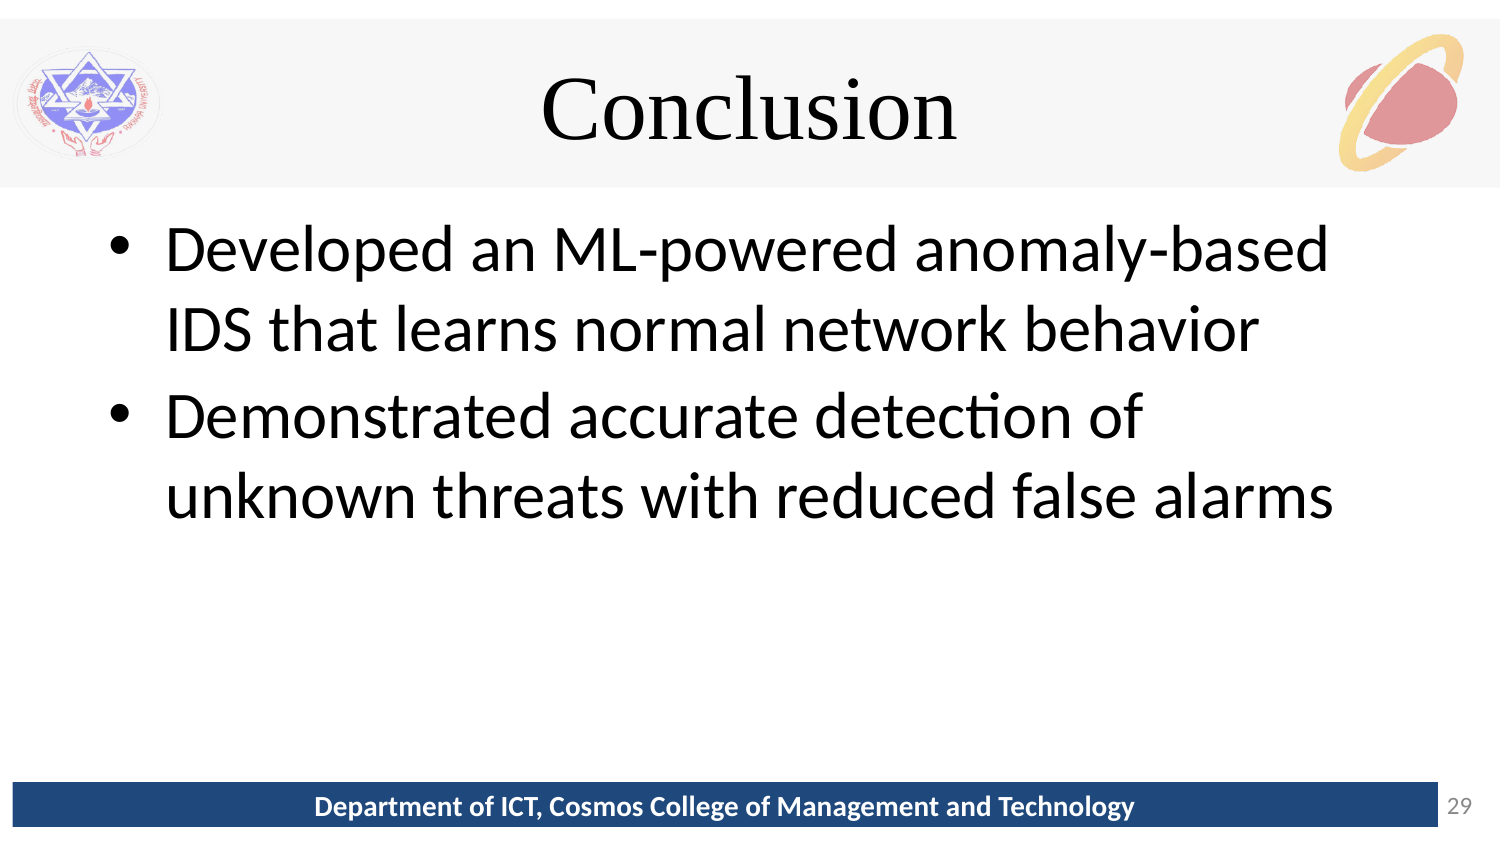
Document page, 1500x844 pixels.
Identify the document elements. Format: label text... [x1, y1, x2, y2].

footer Department of ICT, Cosmos College of Management and Technology [12, 782, 1438, 827]
list Developed an ML‑powered anomaly‑based IDS that learns normal network behavior Demonstrated accurate detection of unknown threats with reduced false alarms [75, 196, 1425, 754]
slide_number 29 [1438, 782, 1488, 827]
title Conclusion [0, 18, 1500, 188]
